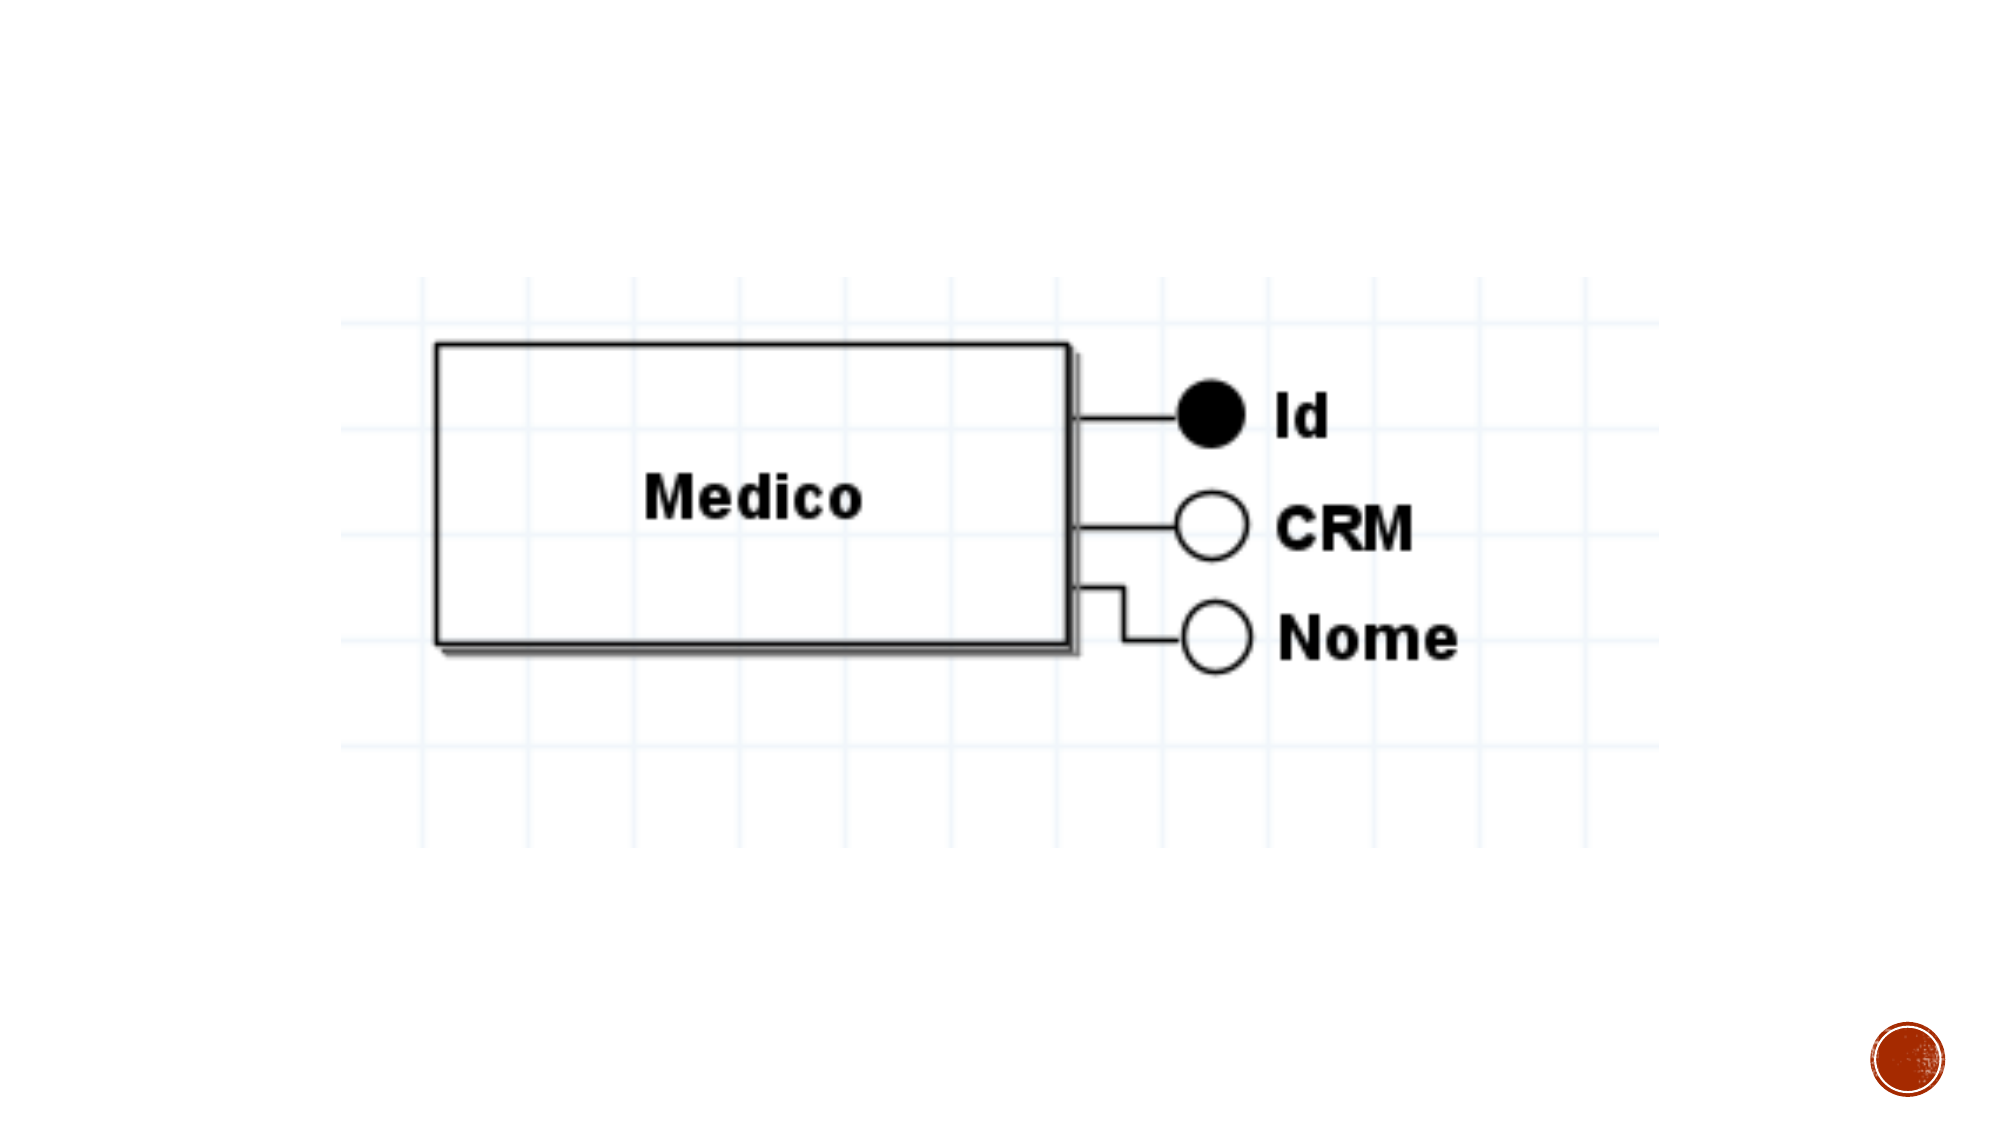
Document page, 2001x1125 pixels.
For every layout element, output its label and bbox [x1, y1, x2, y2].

picture [341, 277, 1659, 848]
